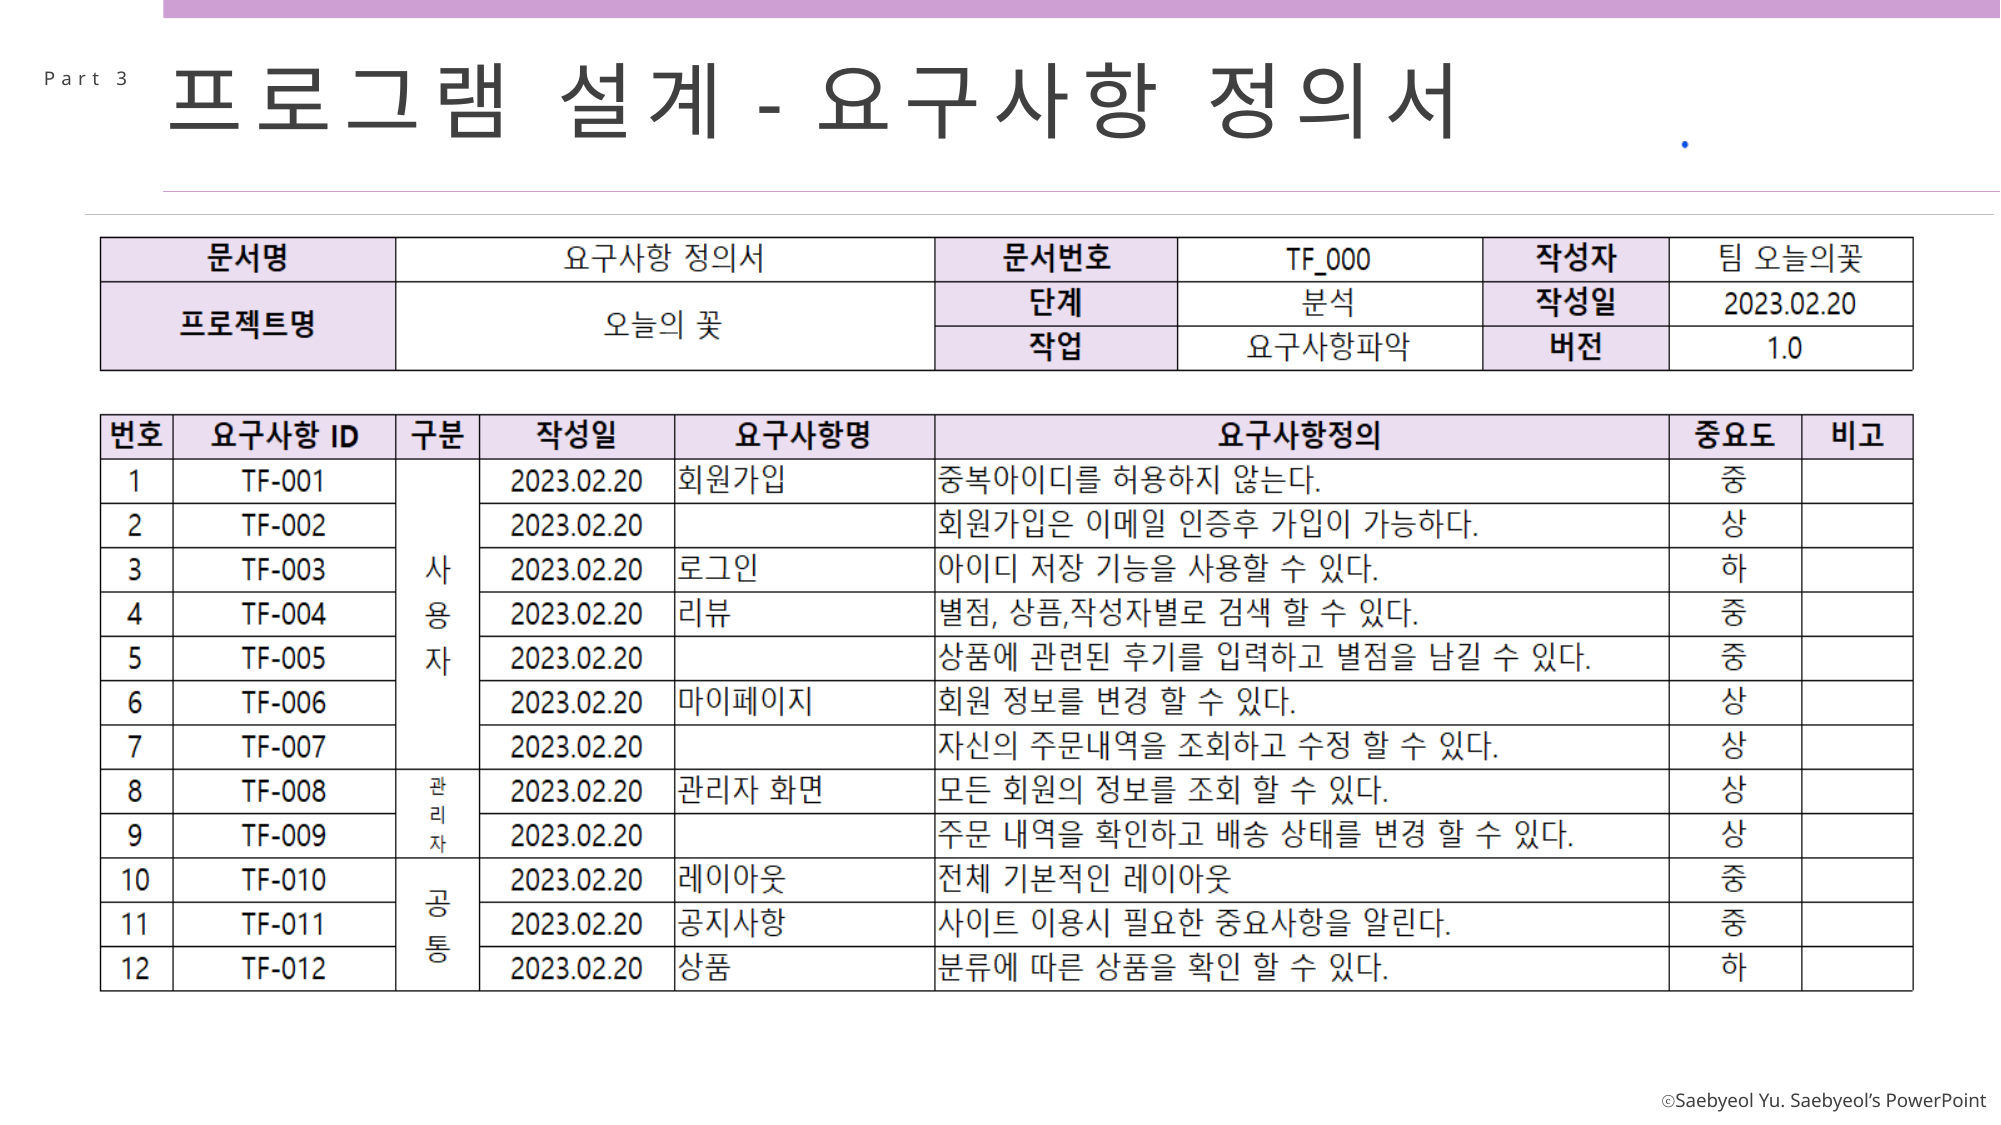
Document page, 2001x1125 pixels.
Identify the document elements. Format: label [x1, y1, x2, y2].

text_box [26, 0, 2000, 192]
picture [85, 140, 1994, 1025]
